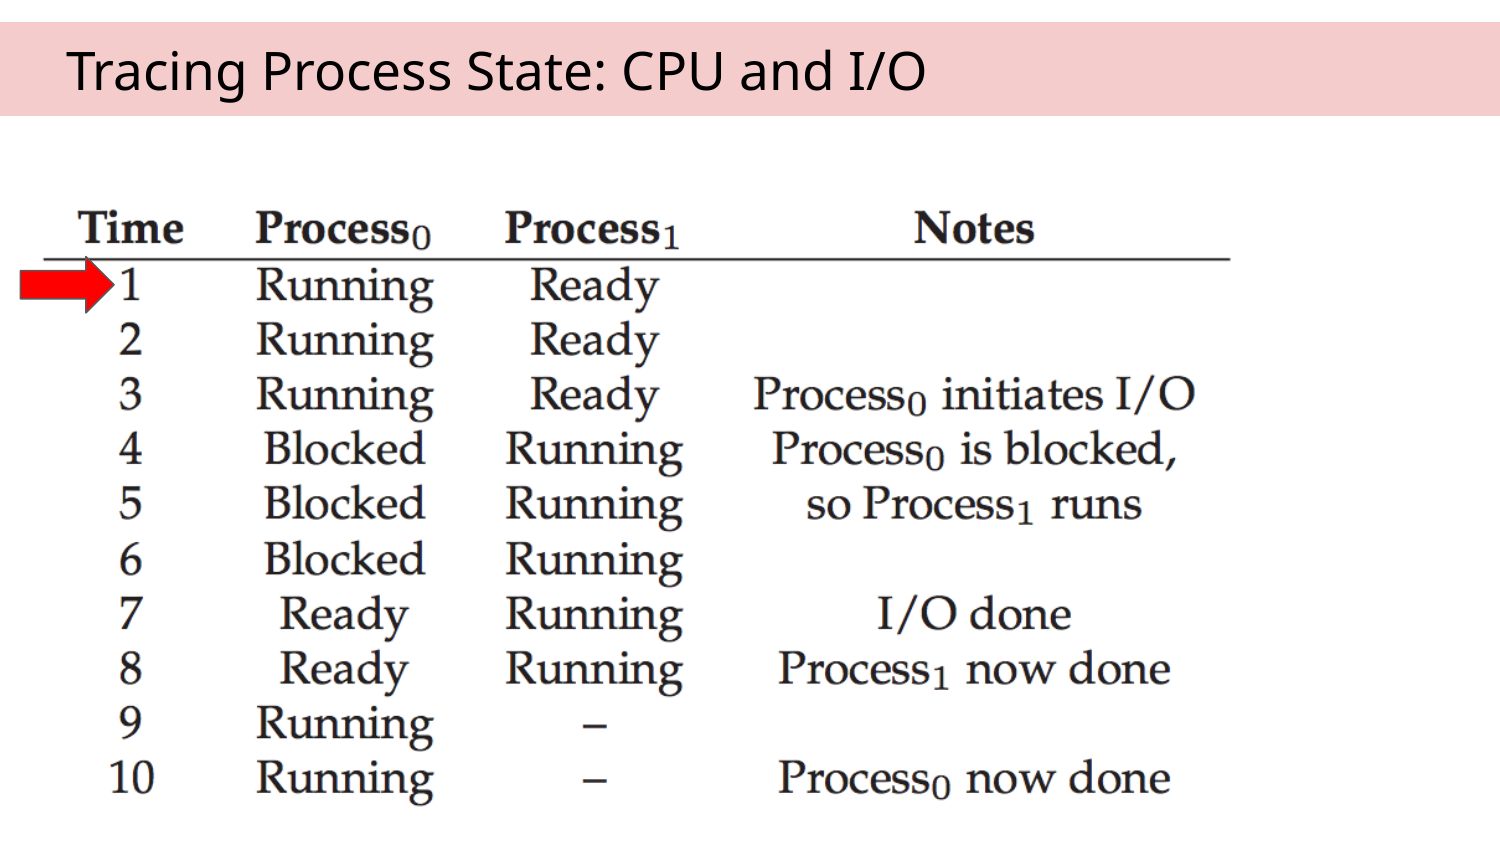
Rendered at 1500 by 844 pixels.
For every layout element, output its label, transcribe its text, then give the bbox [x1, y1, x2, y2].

picture [24, 191, 1314, 819]
title Tracing Process State: CPU and I/O [51, 22, 1449, 116]
